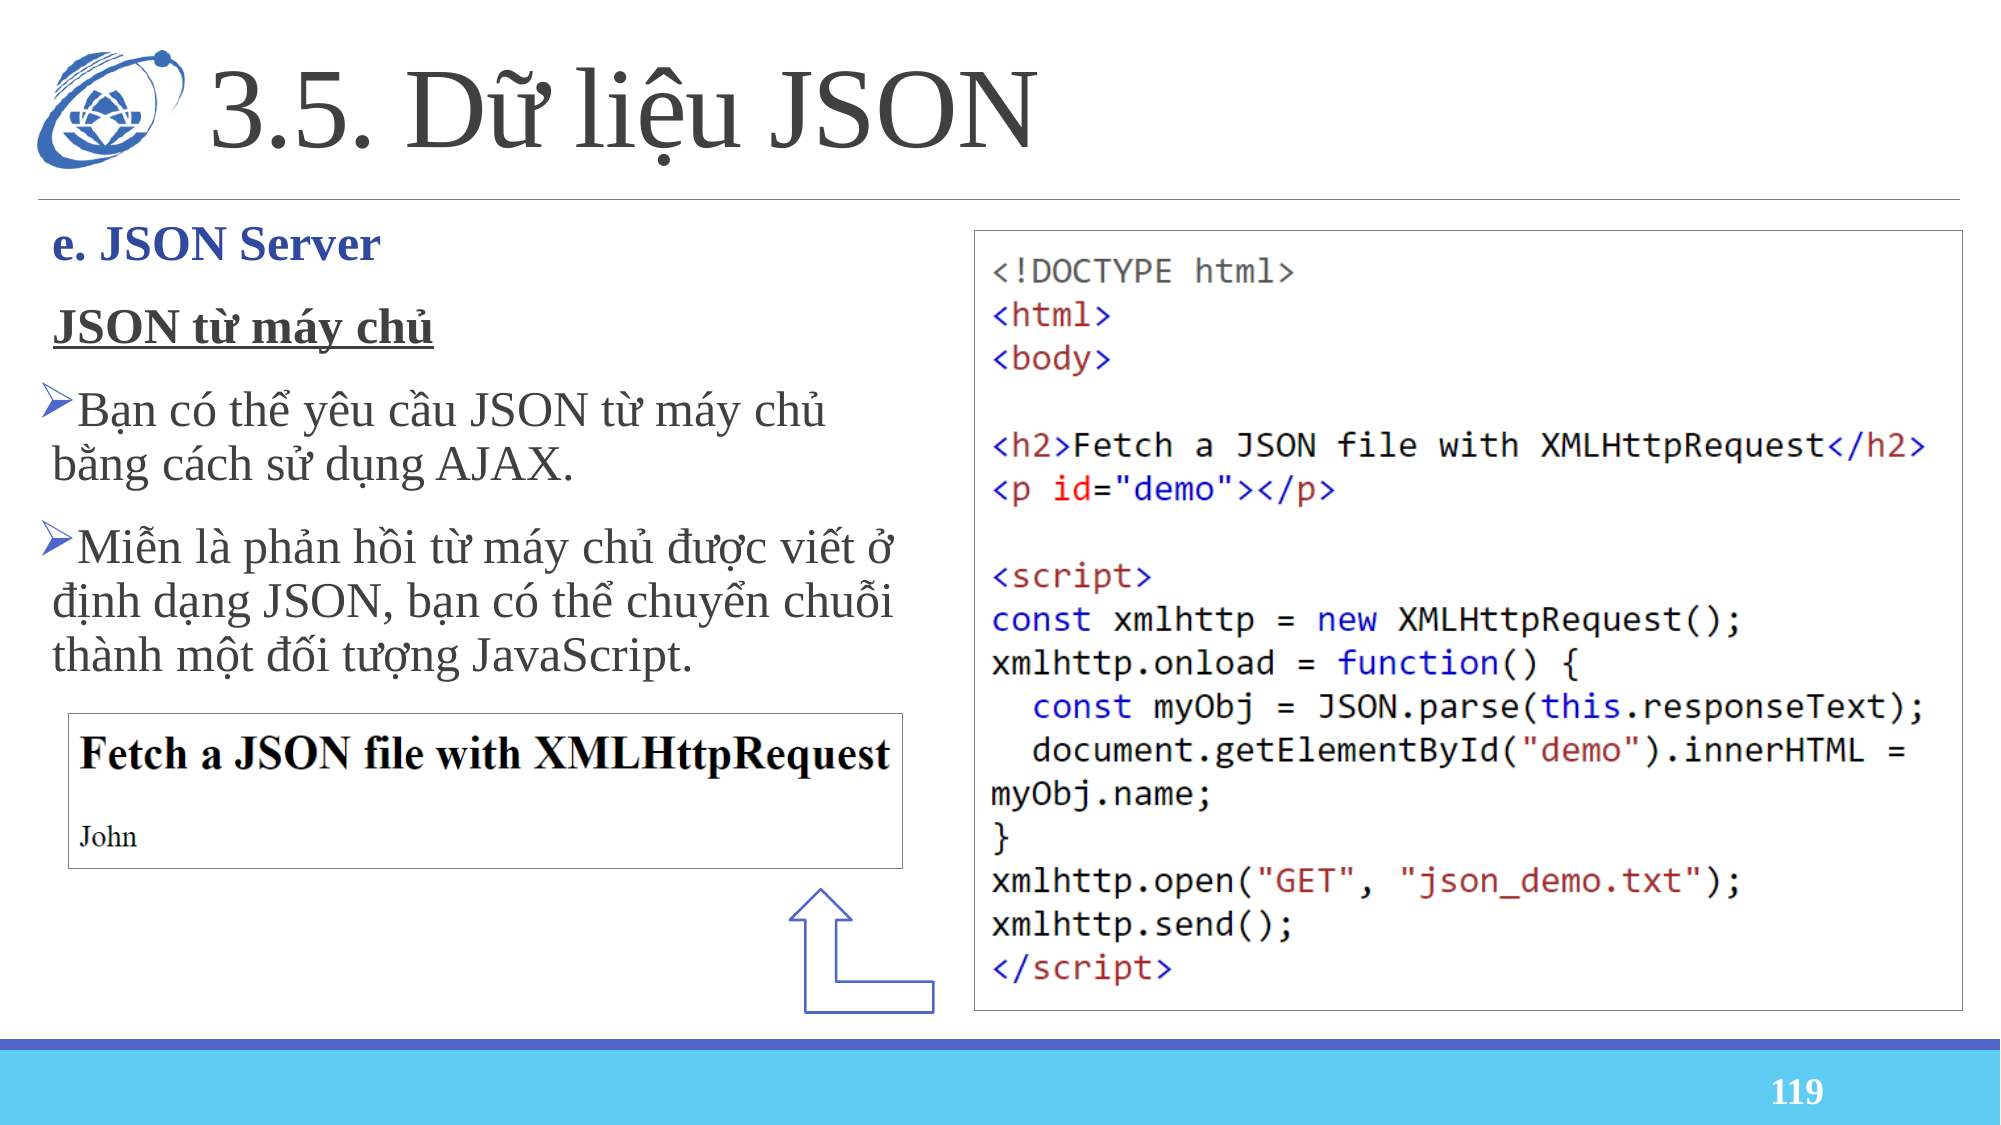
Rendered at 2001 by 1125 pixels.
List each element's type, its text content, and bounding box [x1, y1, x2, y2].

title 3.5. Dữ liệu JSON [193, 47, 1961, 192]
picture [67, 712, 903, 869]
list e. JSON Server JSON từ máy chủ Bạn có thể yêu cầu JSON từ máy chủ bằng cách sử dụng AJAX. Miễn là phản hồi từ máy chủ được viết ở định dạng JSON, bạn có thể chuyển chuỗi thành một đối tượng JavaScript. [37, 209, 934, 1011]
picture [37, 34, 185, 183]
text_box [788, 888, 935, 1014]
slide_number 119 [1624, 1059, 1840, 1120]
picture [973, 230, 1963, 1011]
